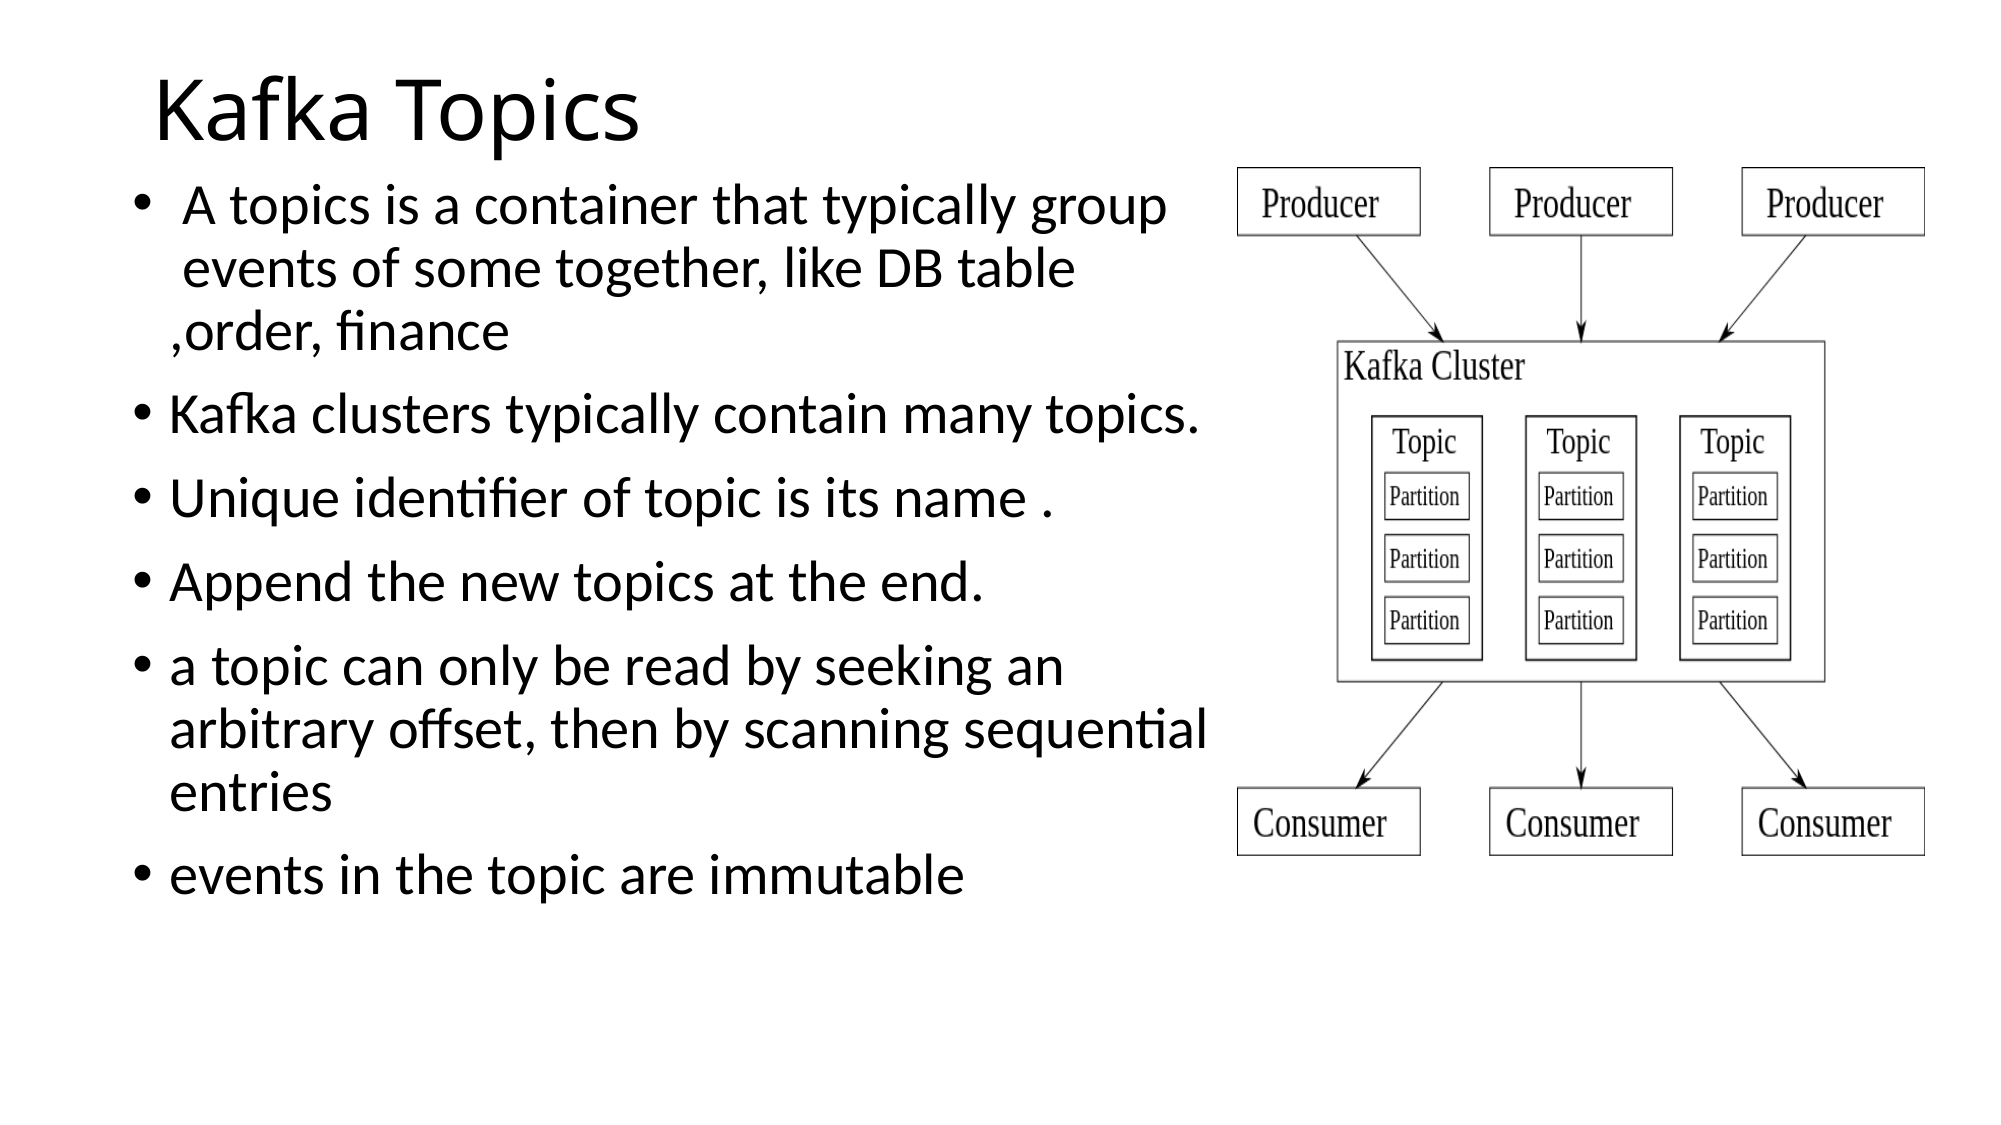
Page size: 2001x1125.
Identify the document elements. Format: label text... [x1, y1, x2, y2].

title Kafka Topics [137, 59, 1863, 166]
list A topics is a container that typically group events of some together, like DB table ,order, finance Kafka clusters typically contain many topics. Unique identifier of topic is its name . Append the new topics at the end. a topic can only be read by seeking an arbitrary offset, then by scanning sequential entries events in the topic are immutable [117, 166, 1863, 1066]
picture [1237, 167, 1925, 856]
